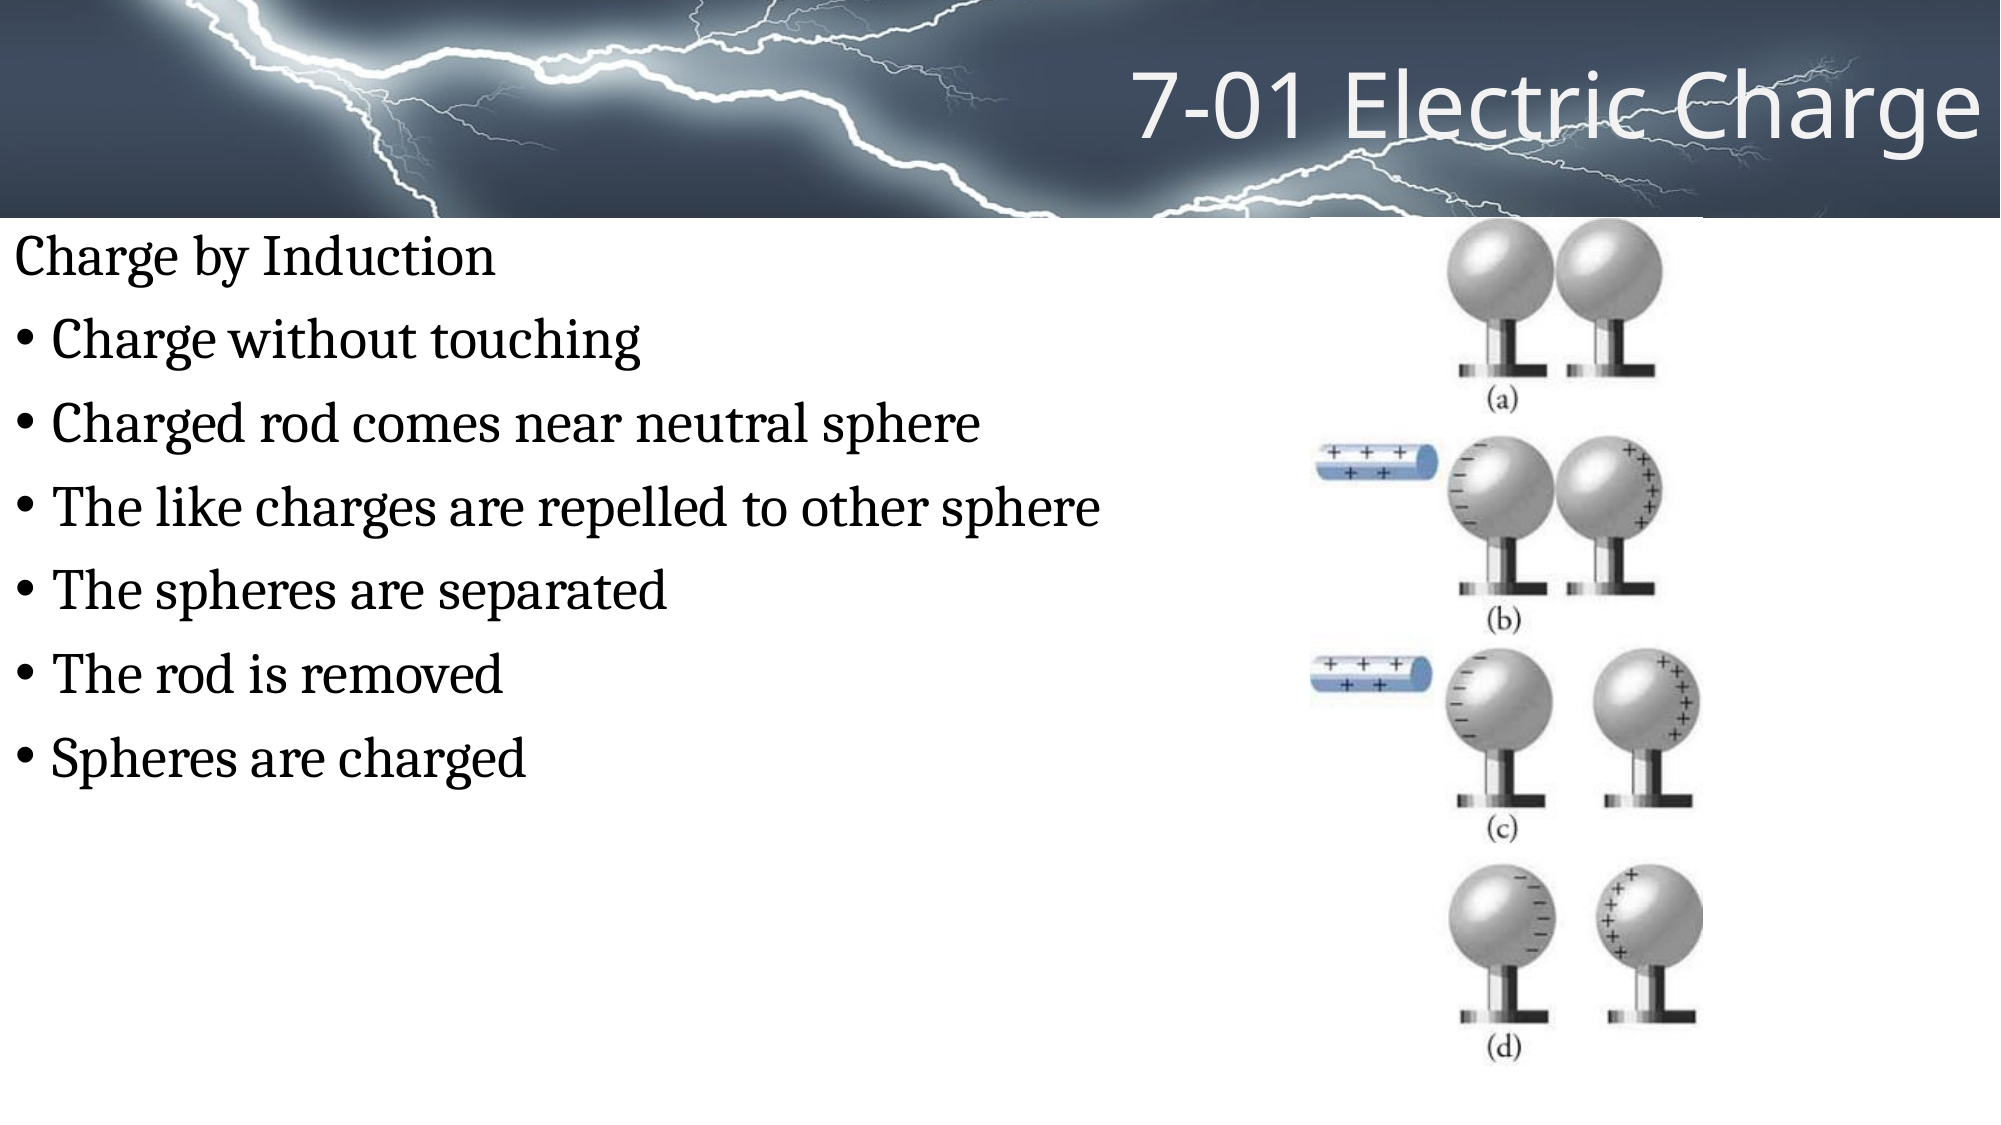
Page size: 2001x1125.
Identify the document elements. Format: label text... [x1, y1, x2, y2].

title 7-01 Electric Charge [0, 0, 2000, 218]
list Charge by Induction Charge without touching Charged rod comes near neutral sphere The like charges are repelled to other sphere The spheres are separated The rod is removed Spheres are charged [0, 217, 1180, 1066]
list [1180, 217, 1832, 1066]
